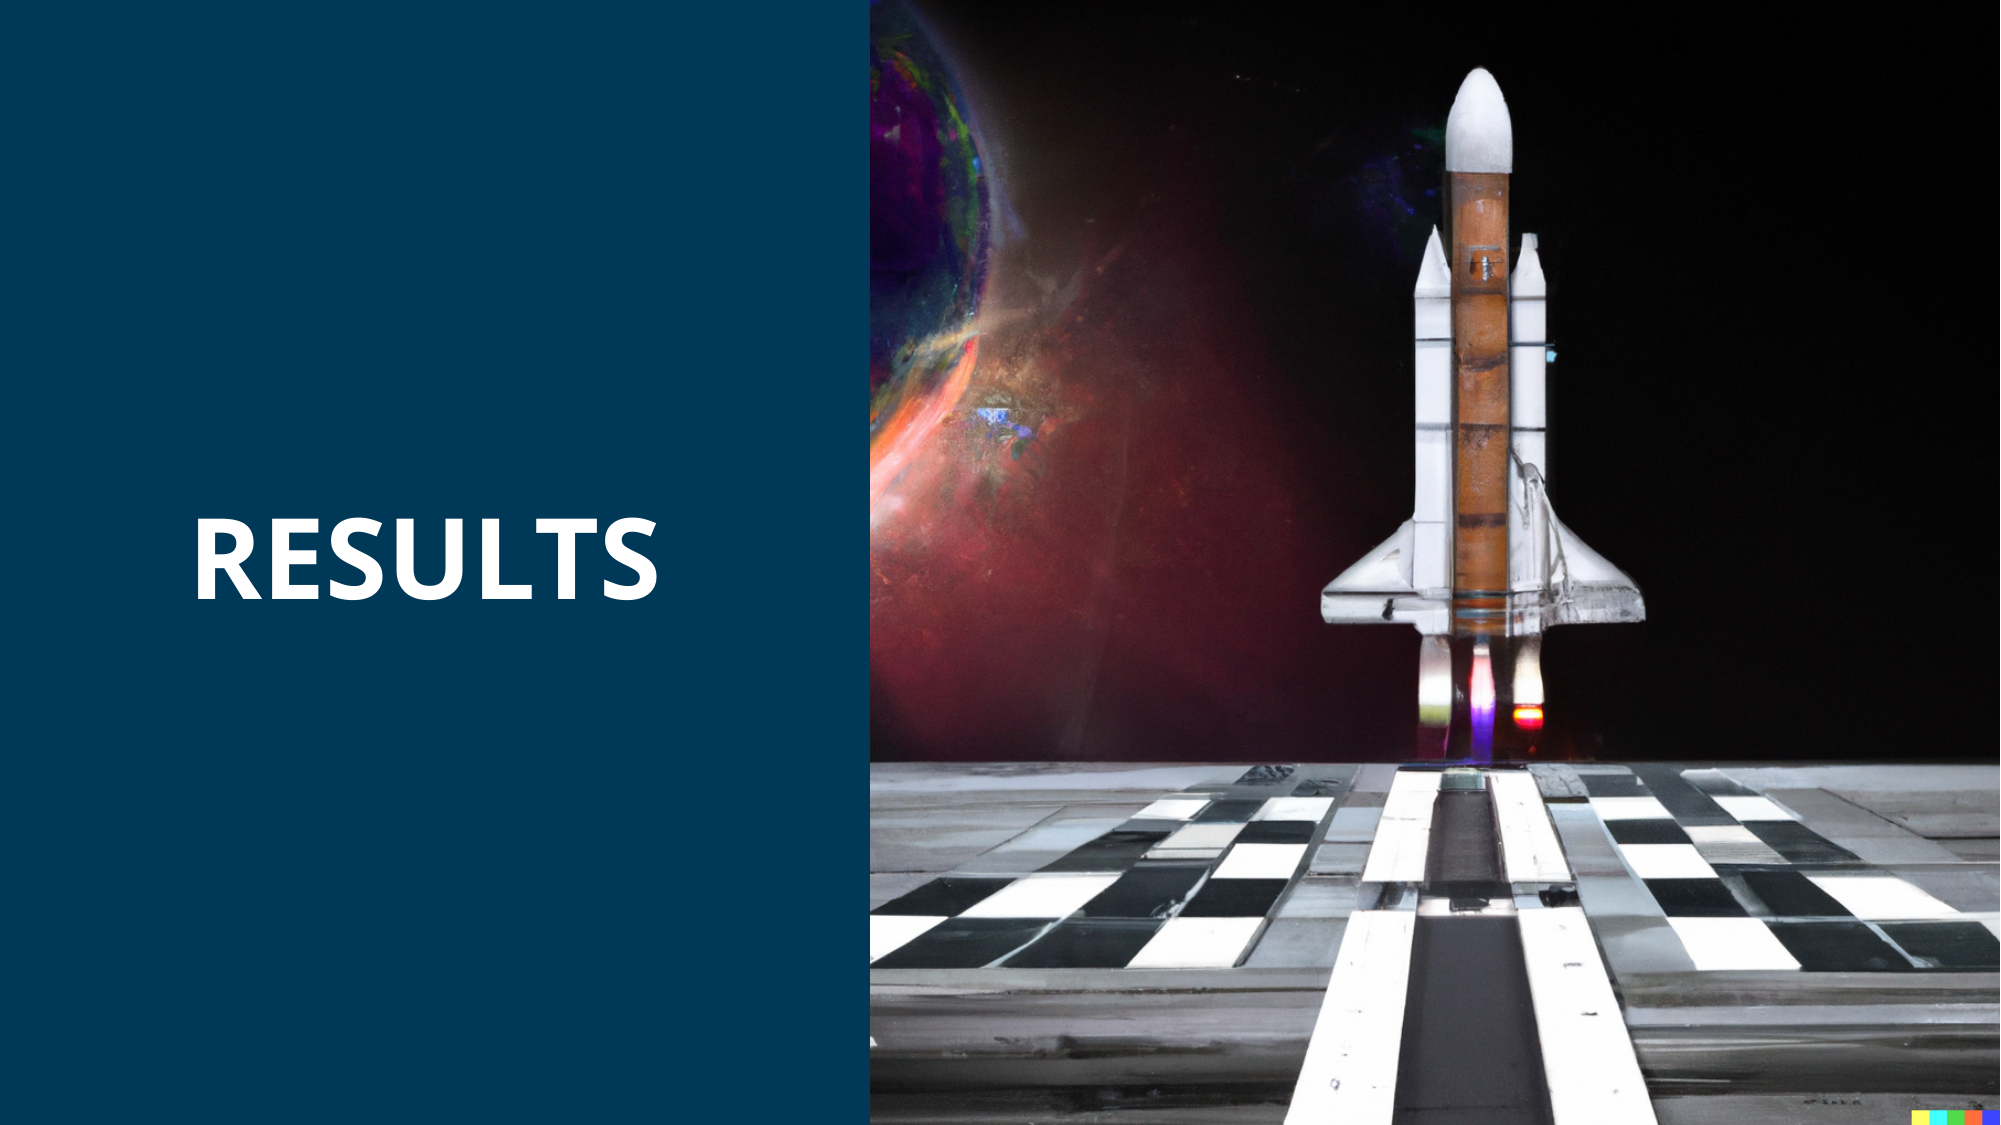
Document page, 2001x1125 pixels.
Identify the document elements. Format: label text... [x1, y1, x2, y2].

picture [869, 0, 2000, 1125]
title results [100, 501, 774, 624]
